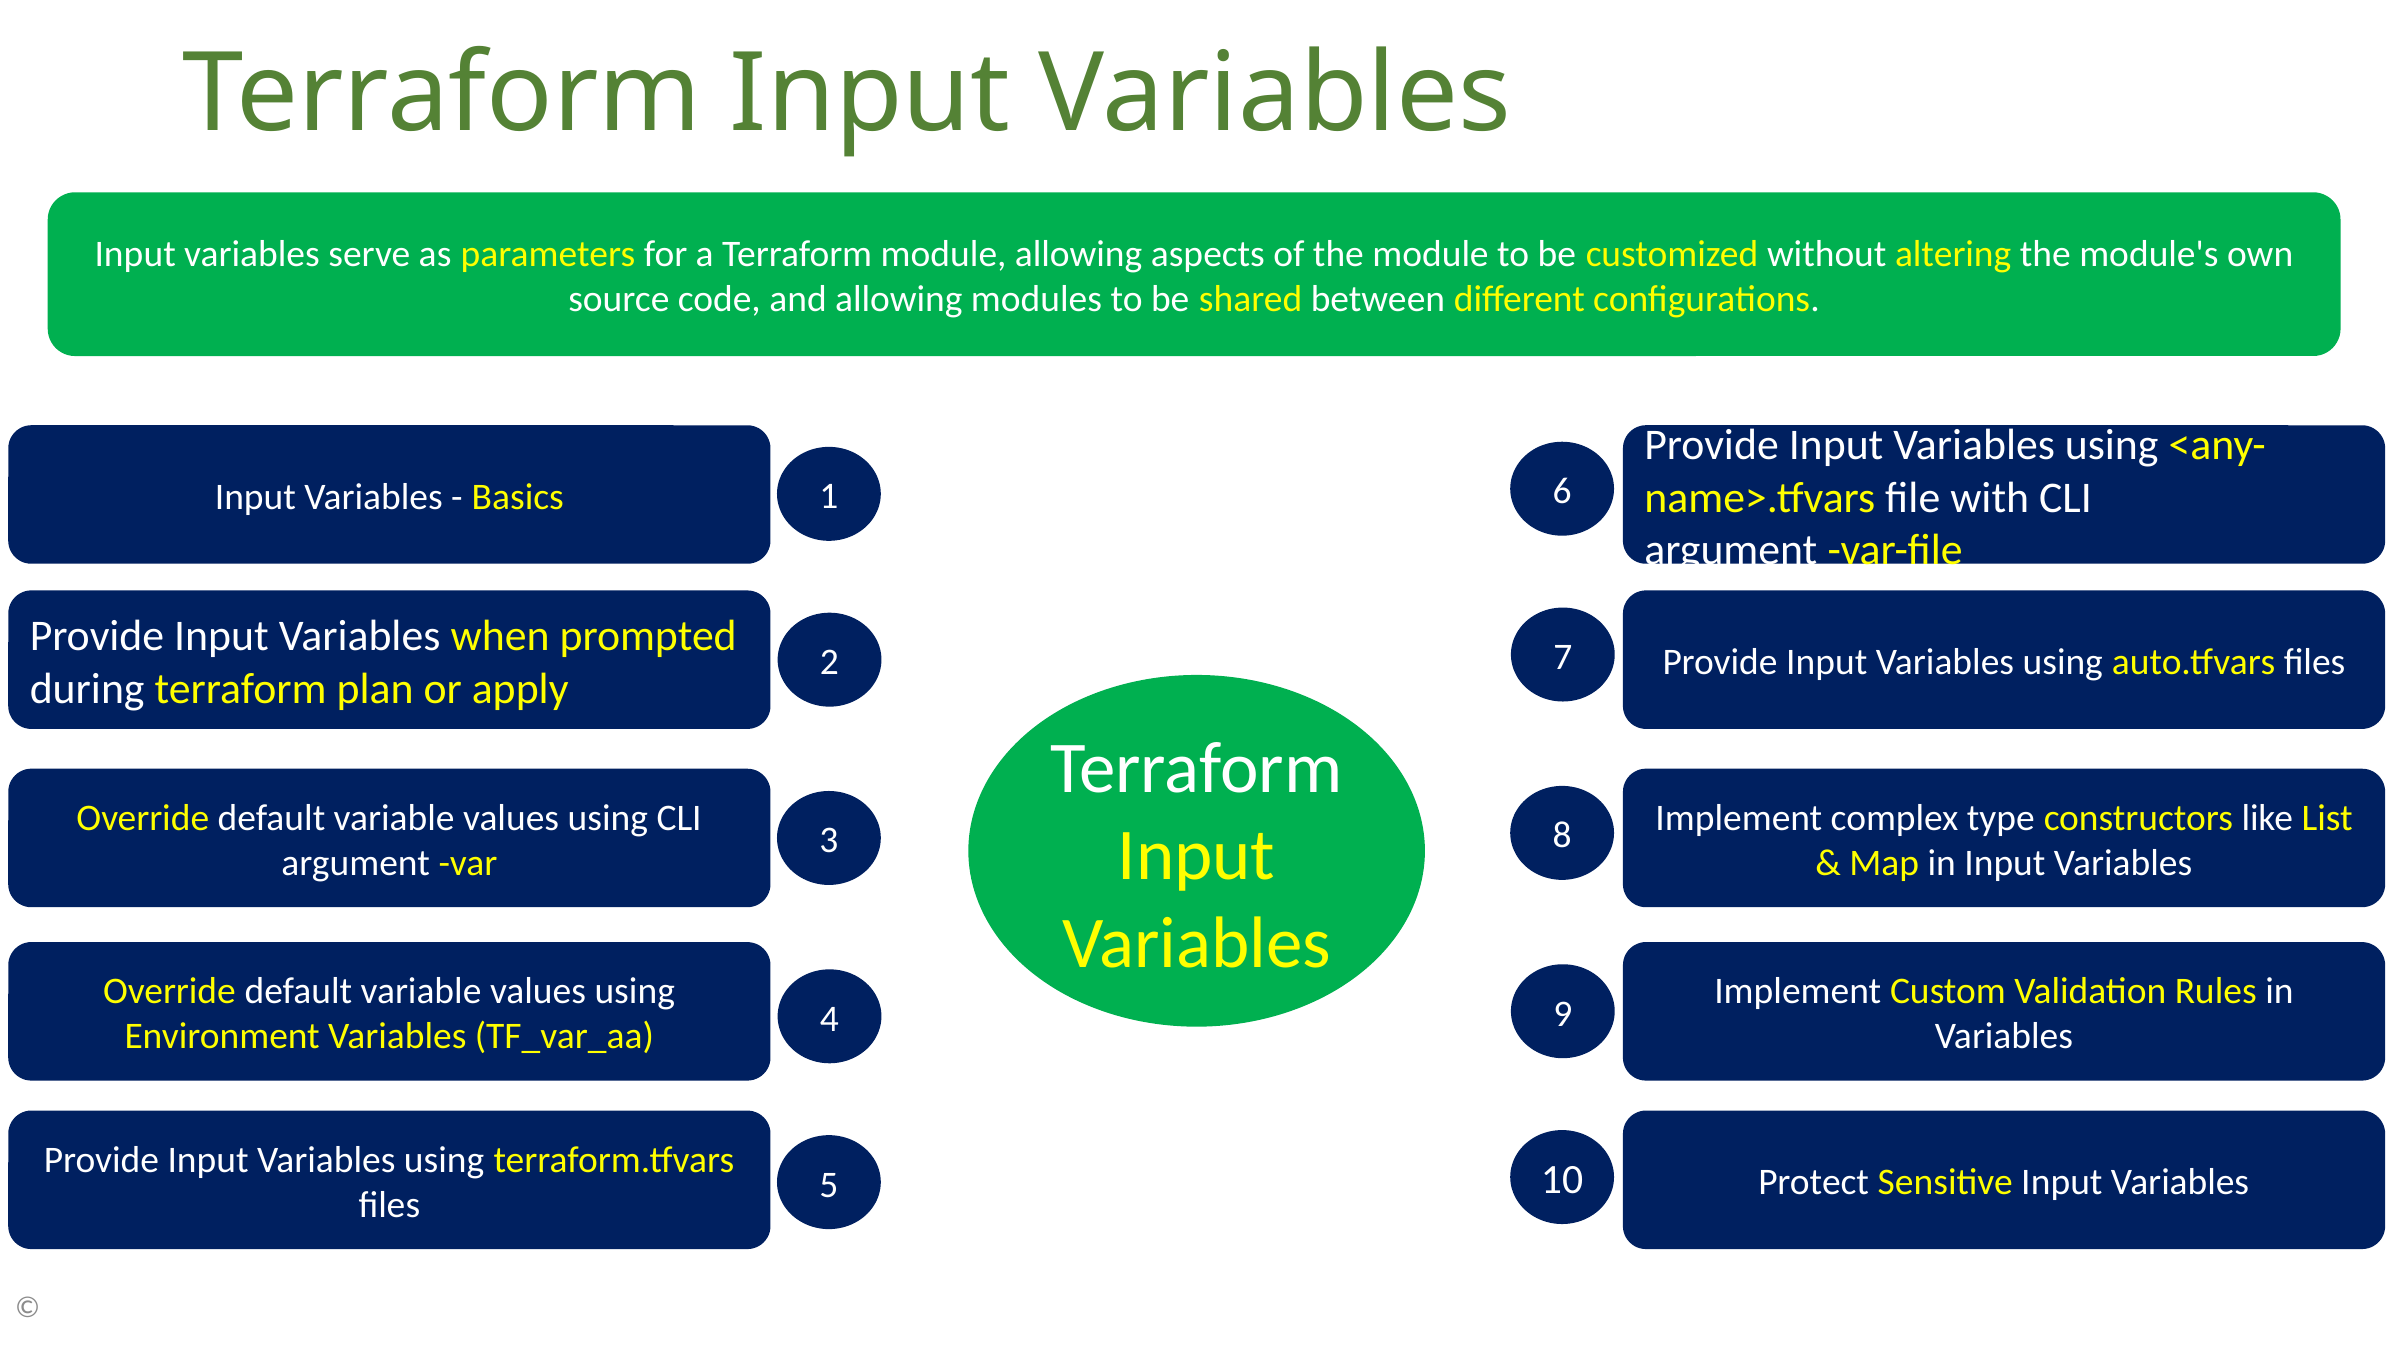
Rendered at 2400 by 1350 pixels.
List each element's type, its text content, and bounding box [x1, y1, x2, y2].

text_box 6 [1509, 440, 1616, 537]
text_box Override default variable values using CLI argument -var [7, 767, 772, 909]
text_box 2 [776, 611, 883, 708]
text_box 5 [775, 1134, 882, 1231]
title Terraform Input Variables [165, 0, 2235, 191]
text_box Provide Input Variables using auto.tfvars files [1621, 589, 2387, 730]
footer © [0, 1269, 810, 1342]
text_box 3 [775, 789, 882, 886]
text_box Input variables serve as parameters for a Terraform module, allowing aspects of the module to be customized without altering the module's own source code, and allowing modules to be shared between different configurations. [46, 191, 2342, 358]
text_box Provide Input Variables using terraform.tfvars files [7, 1109, 772, 1251]
text_box 10 [1509, 1129, 1616, 1226]
text_box Override default variable values using Environment Variables (TF_var_aa) [7, 941, 772, 1082]
text_box 8 [1509, 784, 1616, 881]
text_box 1 [775, 445, 882, 542]
text_box Terraform Input Variables [967, 673, 1426, 1028]
text_box Provide Input Variables when prompted during terraform plan or apply [7, 589, 772, 730]
text_box 9 [1509, 963, 1616, 1060]
text_box 7 [1509, 606, 1616, 703]
text_box 4 [776, 968, 883, 1065]
text_box Provide Input Variables using <any-name>.tfvars file with CLI argument -var-file [1621, 424, 2387, 565]
text_box Implement Custom Validation Rules in Variables [1621, 941, 2387, 1082]
text_box Protect Sensitive Input Variables [1621, 1109, 2387, 1251]
text_box Input Variables - Basics [7, 424, 772, 565]
text_box Implement complex type constructors like List & Map in Input Variables [1621, 767, 2387, 909]
